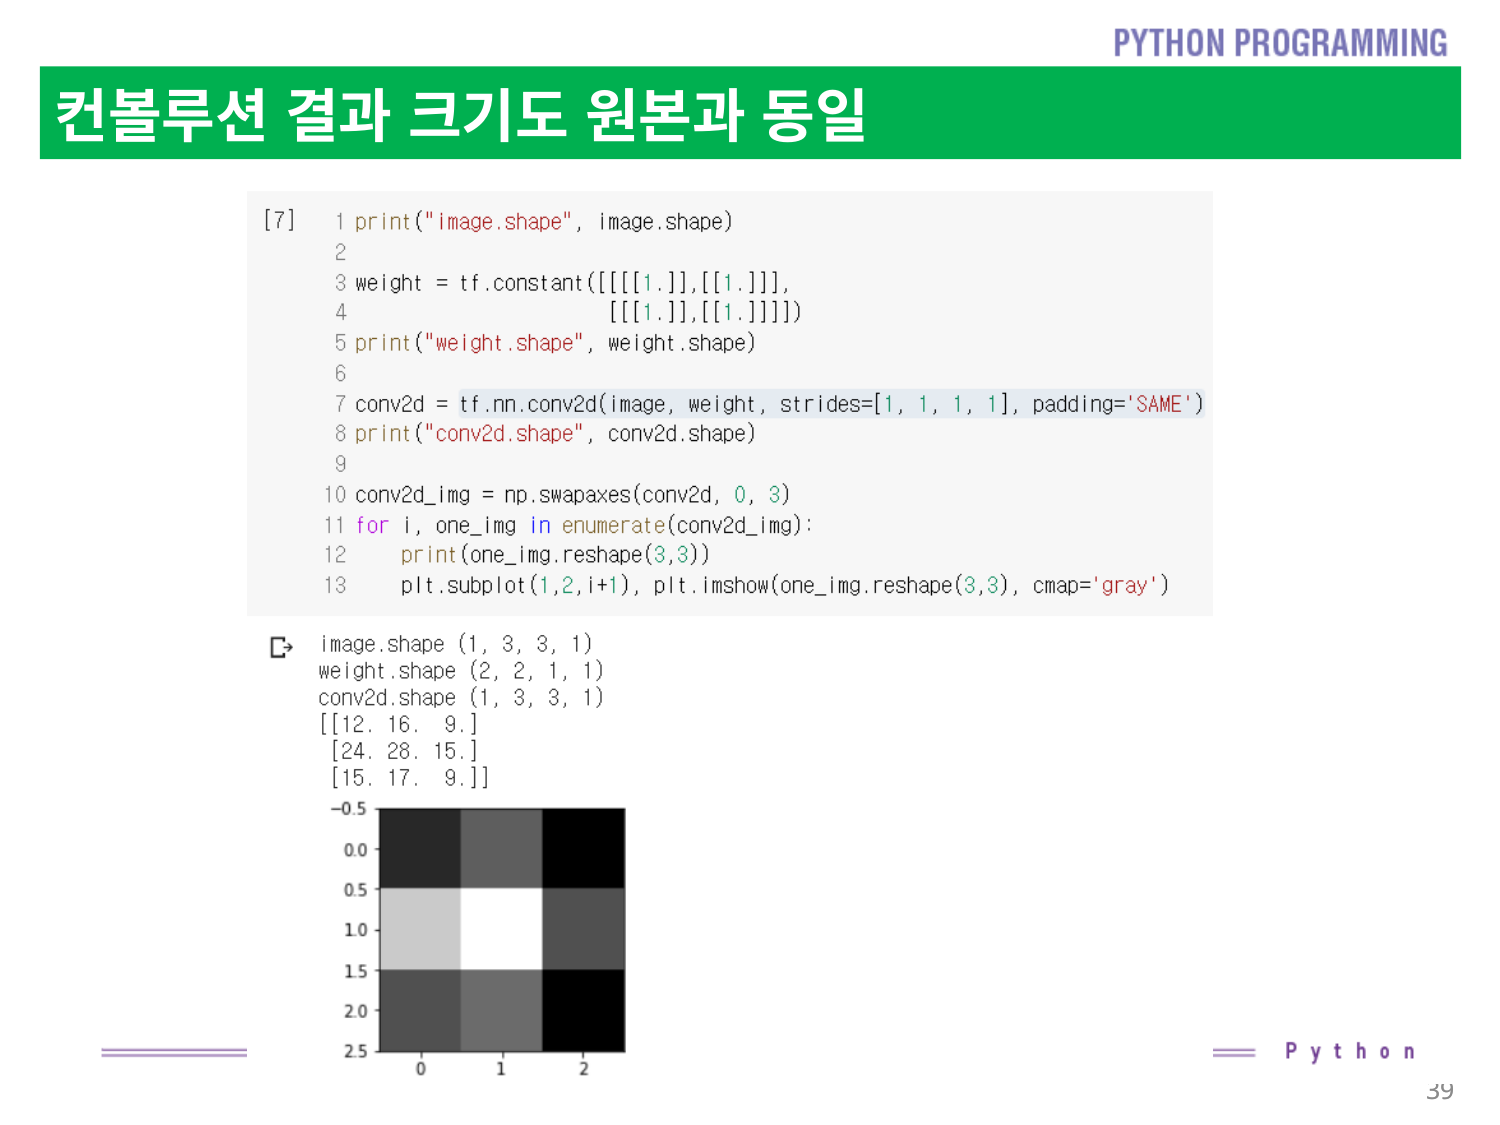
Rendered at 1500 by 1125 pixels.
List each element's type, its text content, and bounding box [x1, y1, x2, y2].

picture [18, 189, 1483, 1092]
title 컨볼루션 결과 크기도 원본과 동일 [39, 76, 1444, 152]
slide_number 39 [1119, 1071, 1470, 1112]
picture [1106, 13, 1462, 66]
